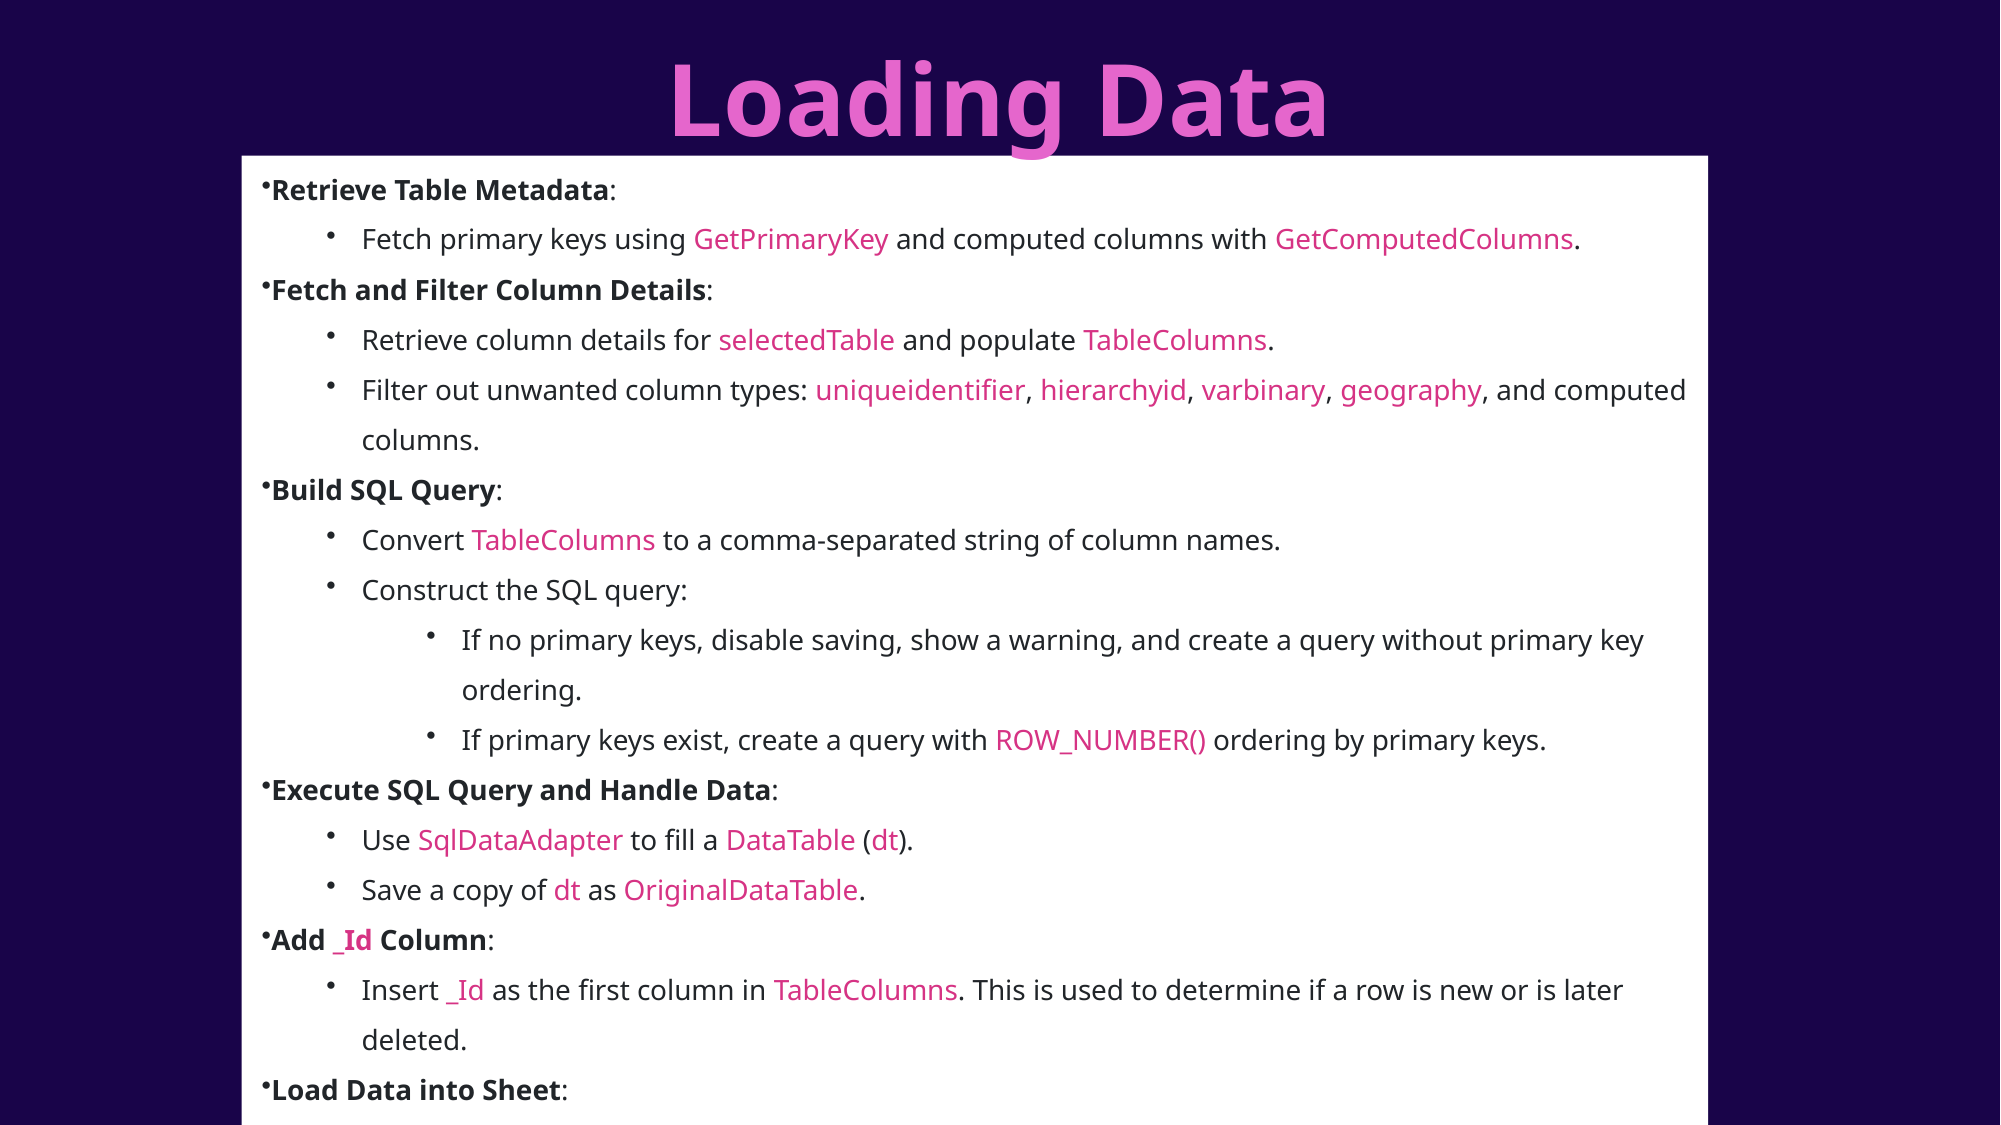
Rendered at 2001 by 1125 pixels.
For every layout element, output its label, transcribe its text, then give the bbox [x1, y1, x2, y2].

text_box Loading Data [92, 35, 1908, 156]
text_box Retrieve Table Metadata: Fetch primary keys using GetPrimaryKey and computed columns with GetComputedColumns. Fetch and Filter Column Details: Retrieve column details for selectedTable and populate TableColumns. Filter out unwanted column types: uniqueidentifier, hierarchyid, varbinary, geography, and computed columns. Build SQL Query: Convert TableColumns to a comma-separated string of column names. Construct the SQL query: If no primary keys, disable saving, show a warning, and create a query without primary key ordering. If primary keys exist, create a query with ROW_NUMBER() ordering by primary keys. Execute SQL Query and Handle Data: Use SqlDataAdapter to fill a DataTable (dt). Save a copy of dt as OriginalDataTable. Add _Id Column: Insert _Id as the first column in TableColumns. This is used to determine if a row is new or is later deleted. Load Data into Sheet: Call LoadTableHeadersAndData with TableColumns and dt. [241, 156, 1709, 1125]
